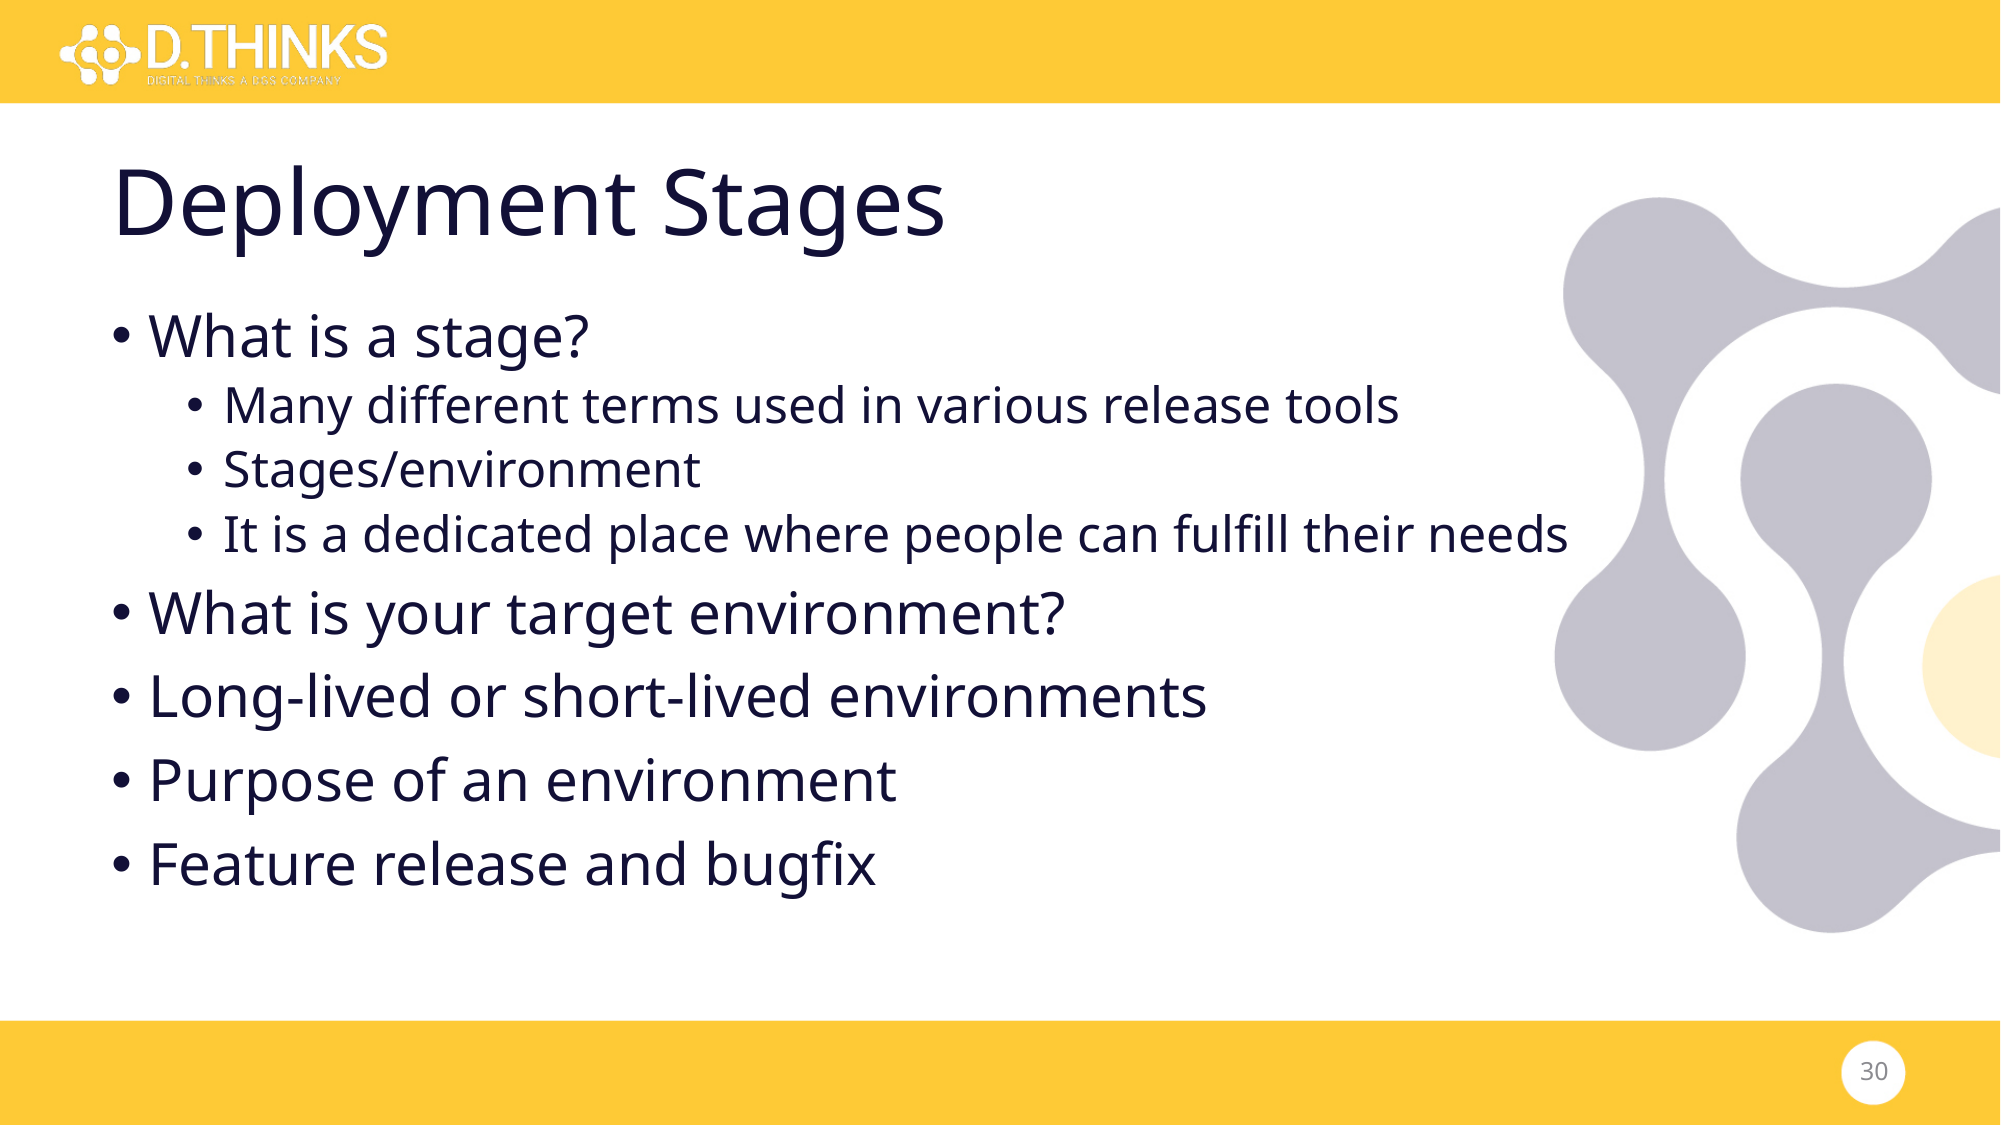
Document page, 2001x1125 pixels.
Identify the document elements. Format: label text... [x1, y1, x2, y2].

list What is a stage? Many different terms used in various release tools Stages/environment It is a dedicated place where people can fulfill their needs What is your target environment? Long-lived or short-lived environments Purpose of an environment Feature release and bugfix [96, 299, 1904, 991]
picture [0, 0, 2001, 1125]
slide_number 30 [1408, 1042, 1904, 1103]
title Deployment Stages [96, 134, 1904, 278]
